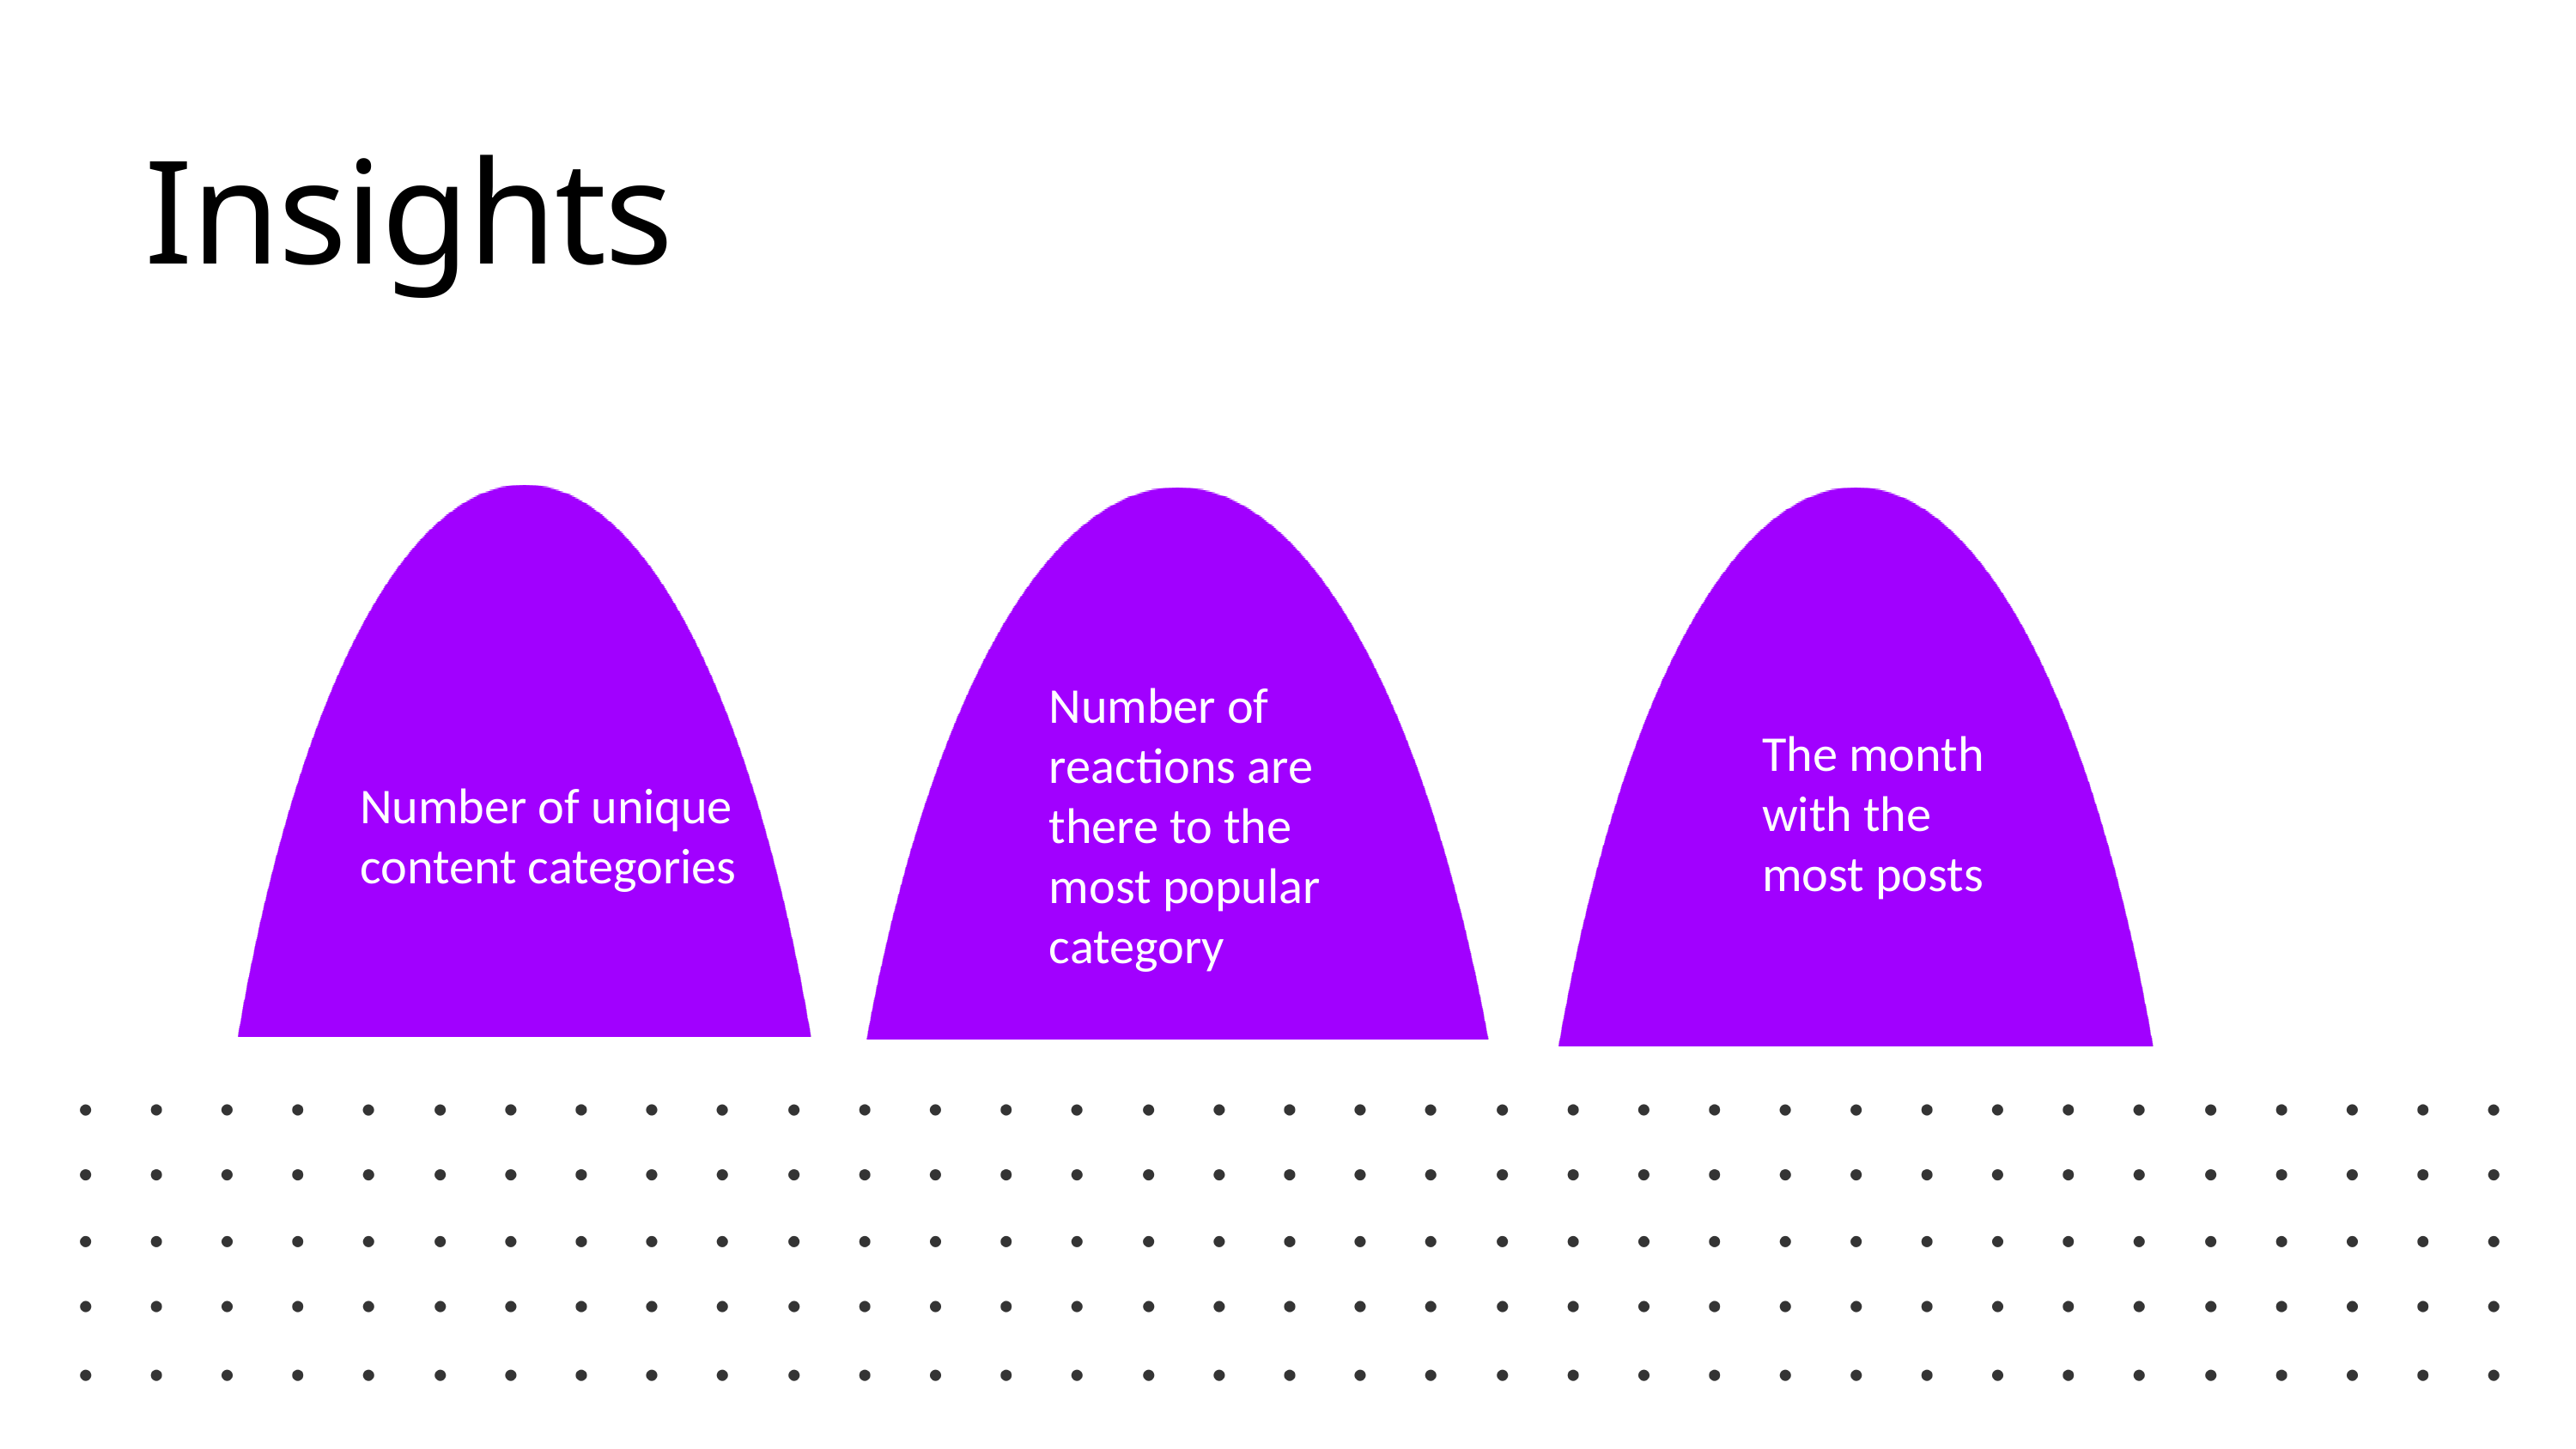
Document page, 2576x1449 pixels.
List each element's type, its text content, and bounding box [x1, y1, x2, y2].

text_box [72, 1099, 2504, 1385]
picture [865, 488, 1490, 1040]
text_box Insights [144, 121, 799, 294]
picture [1557, 488, 2154, 1046]
picture [235, 485, 812, 1037]
